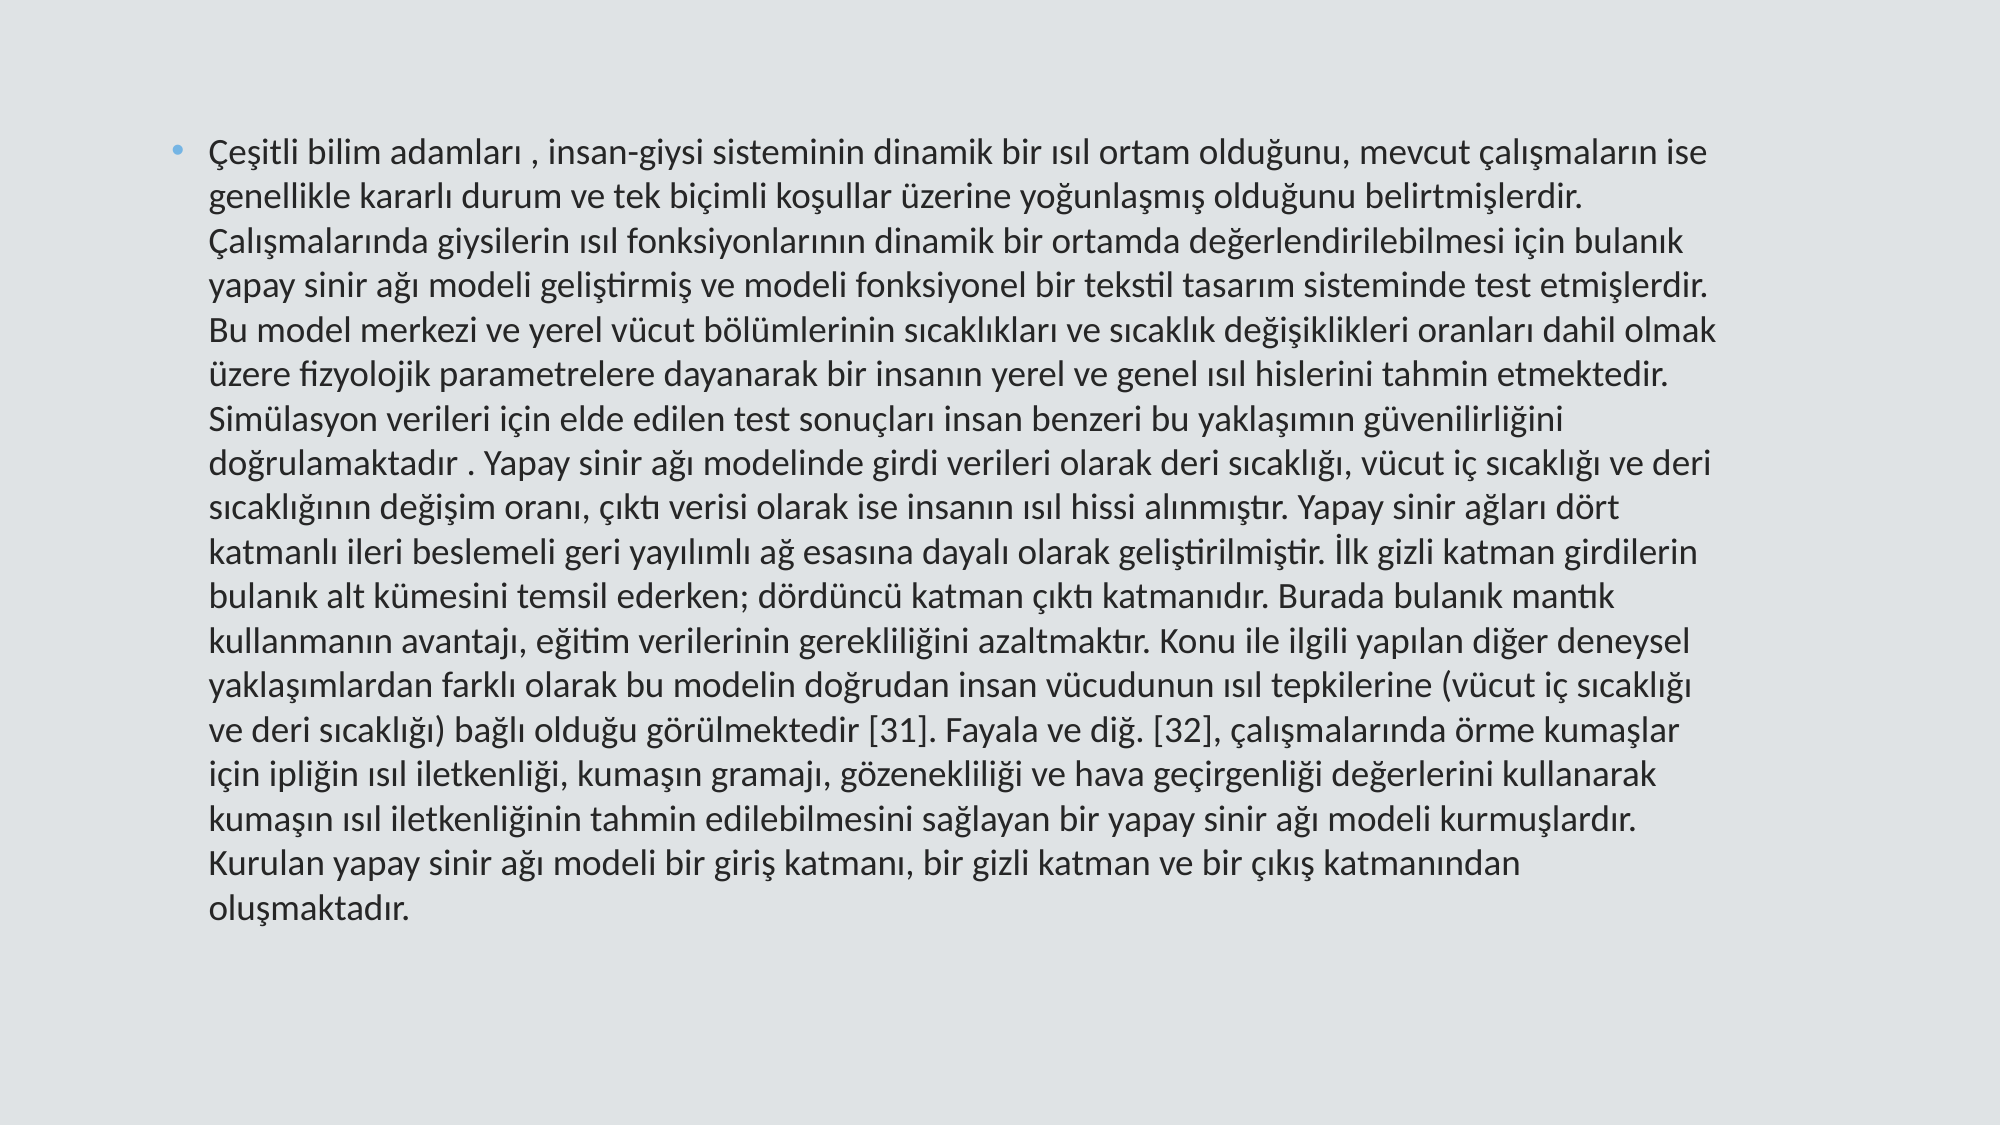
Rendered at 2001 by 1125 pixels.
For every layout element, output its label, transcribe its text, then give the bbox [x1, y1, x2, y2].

list Çeşitli bilim adamları , insan-giysi sisteminin dinamik bir ısıl ortam olduğunu, mevcut çalışmaların ise genellikle kararlı durum ve tek biçimli koşullar üzerine yoğunlaşmış olduğunu belirtmişlerdir. Çalışmalarında giysilerin ısıl fonksiyonlarının dinamik bir ortamda değerlendirilebilmesi için bulanık yapay sinir ağı modeli geliştirmiş ve modeli fonksiyonel bir tekstil tasarım sisteminde test etmişlerdir. Bu model merkezi ve yerel vücut bölümlerinin sıcaklıkları ve sıcaklık değişiklikleri oranları dahil olmak üzere fizyolojik parametrelere dayanarak bir insanın yerel ve genel ısıl hislerini tahmin etmektedir. Simülasyon verileri için elde edilen test sonuçları insan benzeri bu yaklaşımın güvenilirliğini doğrulamaktadır . Yapay sinir ağı modelinde girdi verileri olarak deri sıcaklığı, vücut iç sıcaklığı ve deri sıcaklığının değişim oranı, çıktı verisi olarak ise insanın ısıl hissi alınmıştır. Yapay sinir ağları dört katmanlı ileri beslemeli geri yayılımlı ağ esasına dayalı olarak geliştirilmiştir. İlk gizli katman girdilerin bulanık alt kümesini temsil ederken; dördüncü katman çıktı katmanıdır. Burada bulanık mantık kullanmanın avantajı, eğitim verilerinin gerekliliğini azaltmaktır. Konu ile ilgili yapılan diğer deneysel yaklaşımlardan farklı olarak bu modelin doğrudan insan vücudunun ısıl tepkilerine (vücut iç sıcaklığı ve deri sıcaklığı) bağlı olduğu görülmektedir [31]. Fayala ve diğ. [32], çalışmalarında örme kumaşlar için ipliğin ısıl iletkenliği, kumaşın gramajı, gözenekliliği ve hava geçirgenliği değerlerini kullanarak kumaşın ısıl iletkenliğinin tahmin edilebilmesini sağlayan bir yapay sinir ağı modeli kurmuşlardır. Kurulan yapay sinir ağı modeli bir giriş katmanı, bir gizli katman ve bir çıkış katmanından oluşmaktadır. [156, 119, 1740, 942]
